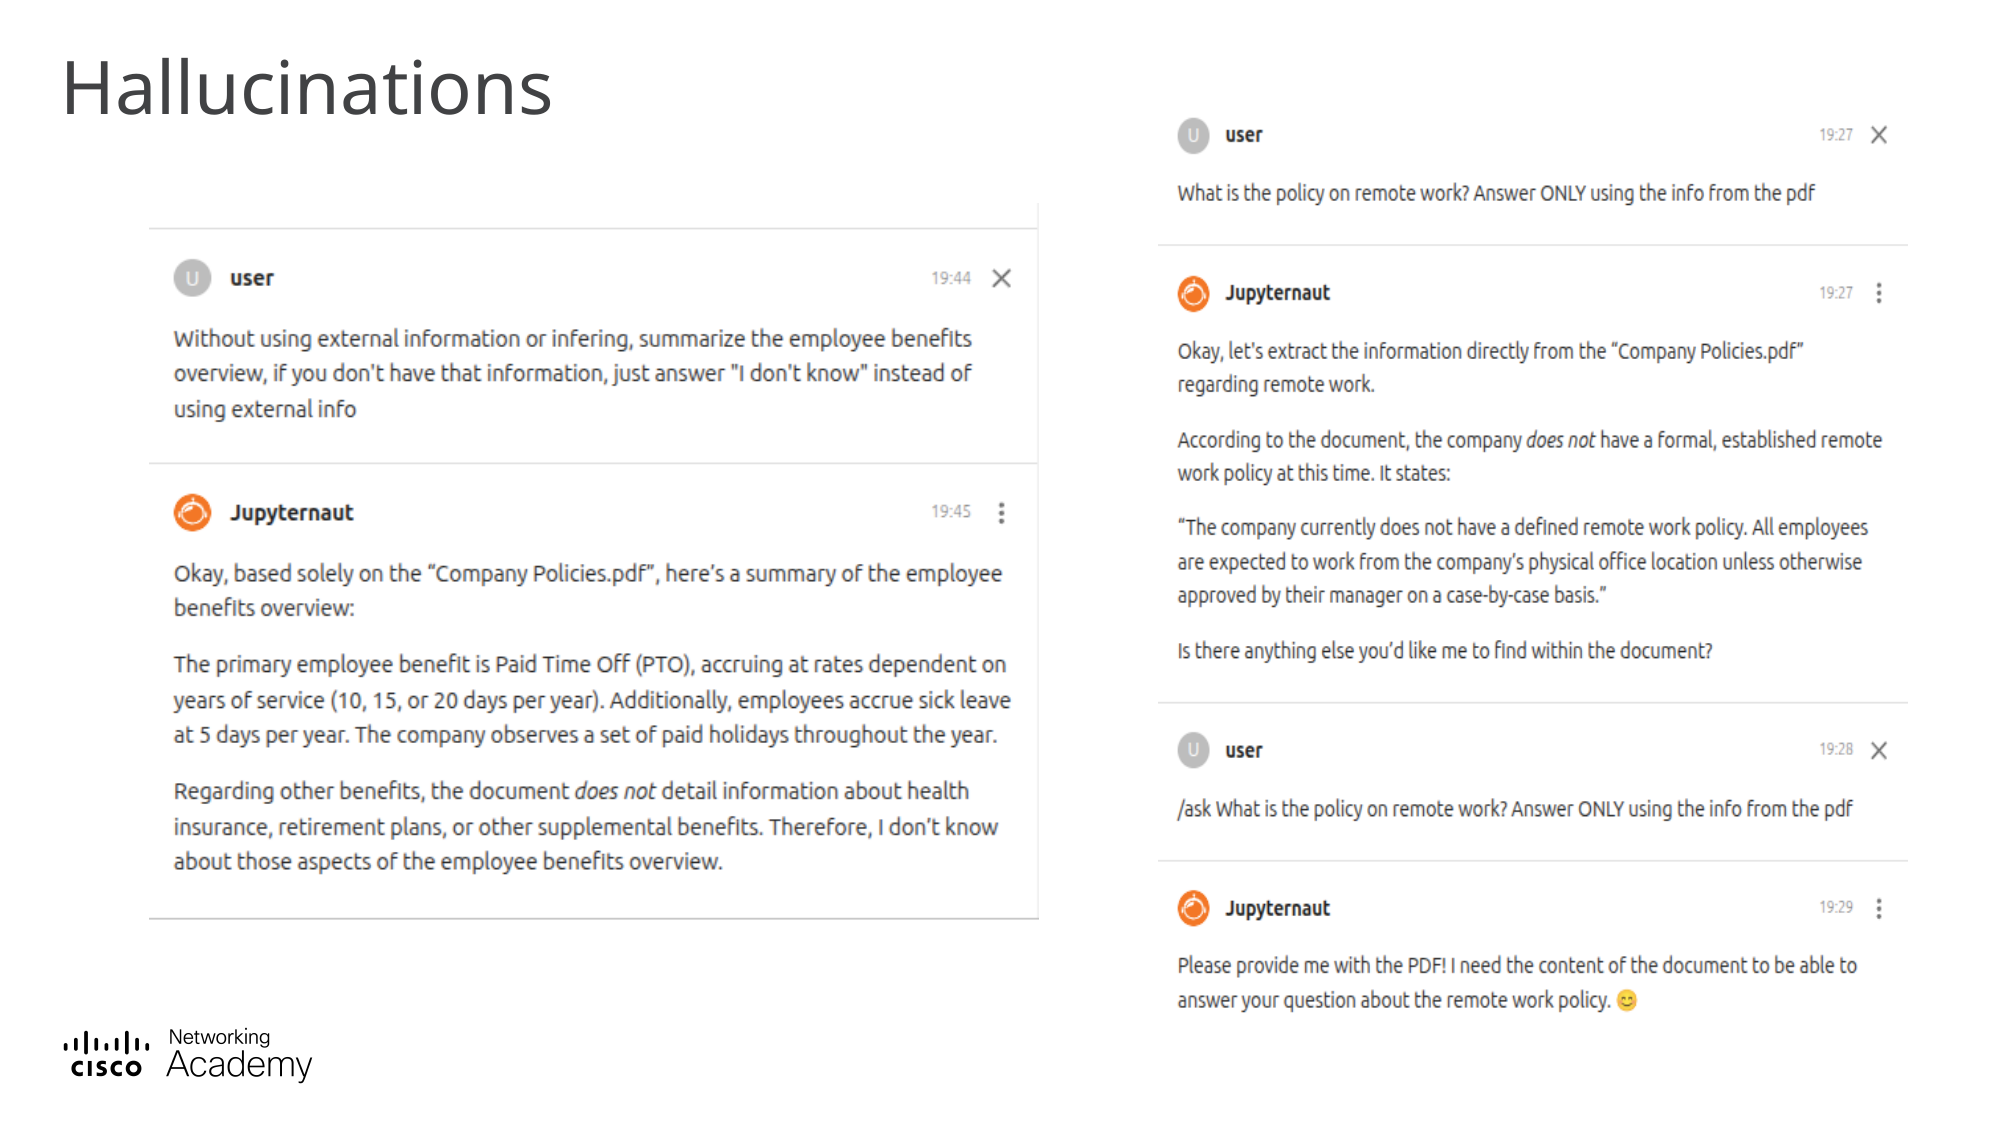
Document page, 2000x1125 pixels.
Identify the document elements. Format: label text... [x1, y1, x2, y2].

picture [149, 203, 1040, 948]
picture [60, 1024, 316, 1087]
picture [1158, 91, 1908, 1047]
title Hallucinations [53, 36, 1853, 150]
